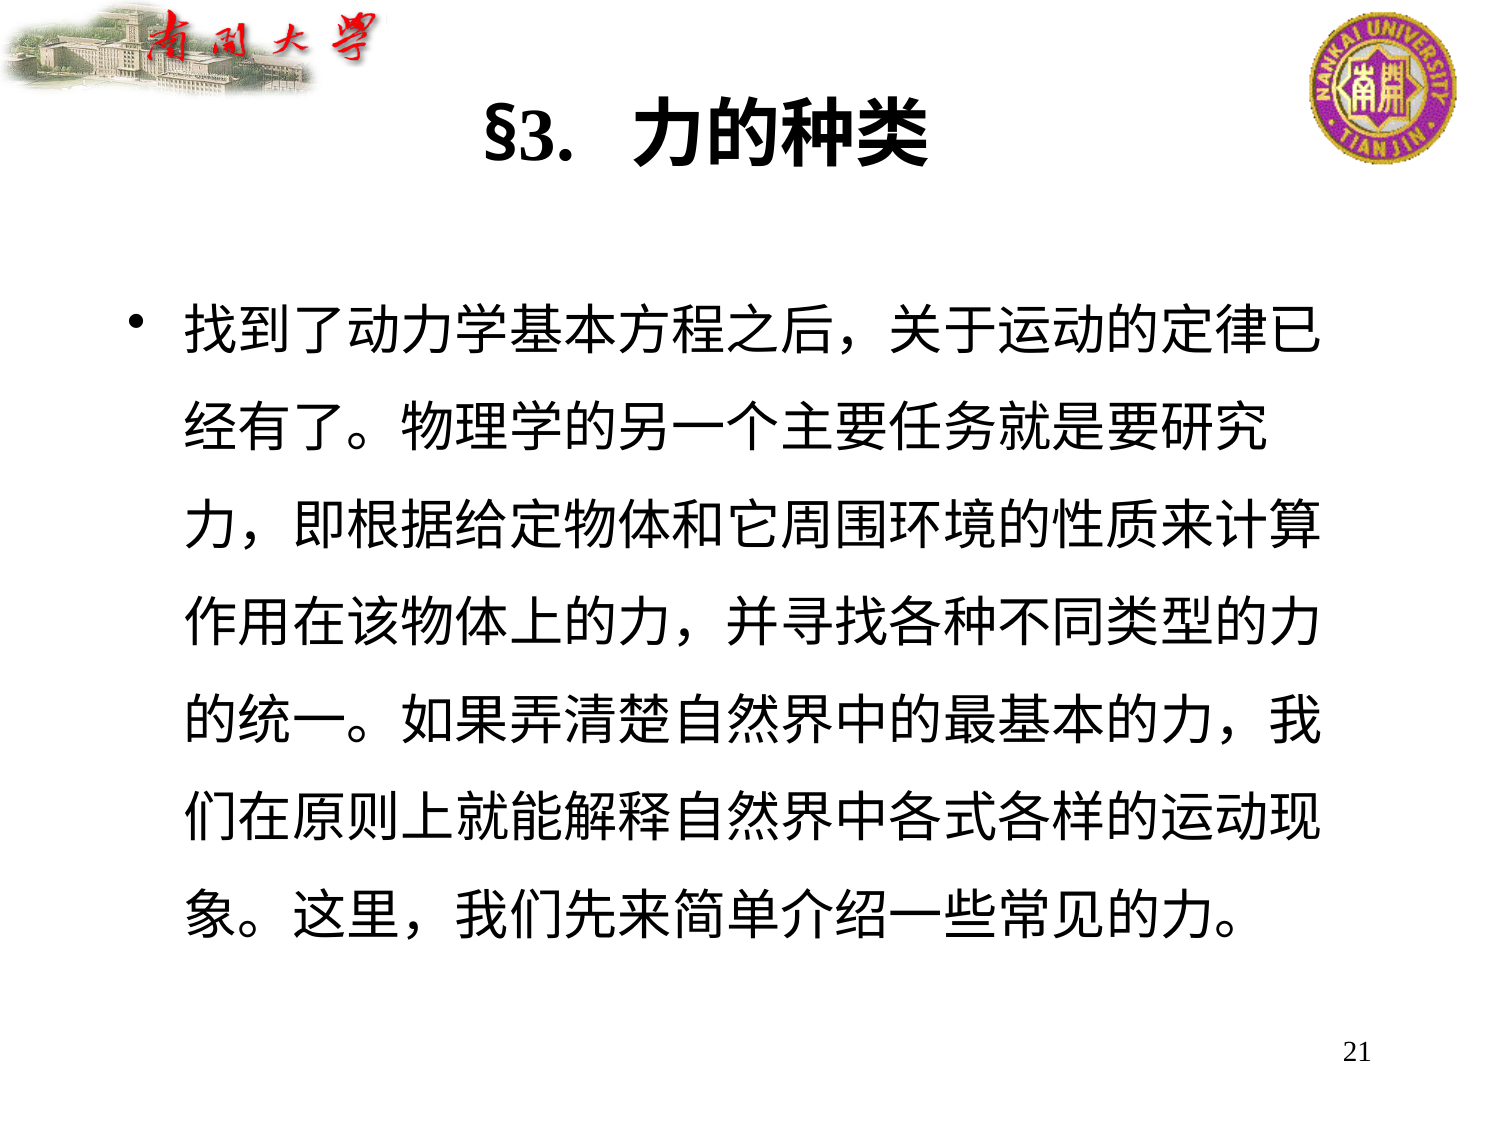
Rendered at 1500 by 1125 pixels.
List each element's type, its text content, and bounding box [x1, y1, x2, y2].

slide_number 21 [1074, 1024, 1388, 1101]
text_box §3. 力的种类 [395, 78, 1034, 179]
list 找到了动力学基本方程之后，关于运动的定律已经有了。物理学的另一个主要任务就是要研究力，即根据给定物体和它周围环境的性质来计算作用在该物体上的力，并寻找各种不同类型的力的统一。如果弄清楚自然界中的最基本的力，我们在原则上就能解释自然界中各式各样的运动现象。这里，我们先来简单介绍一些常见的力。 [112, 255, 1388, 1000]
picture [0, 0, 388, 100]
picture [1262, 0, 1500, 178]
